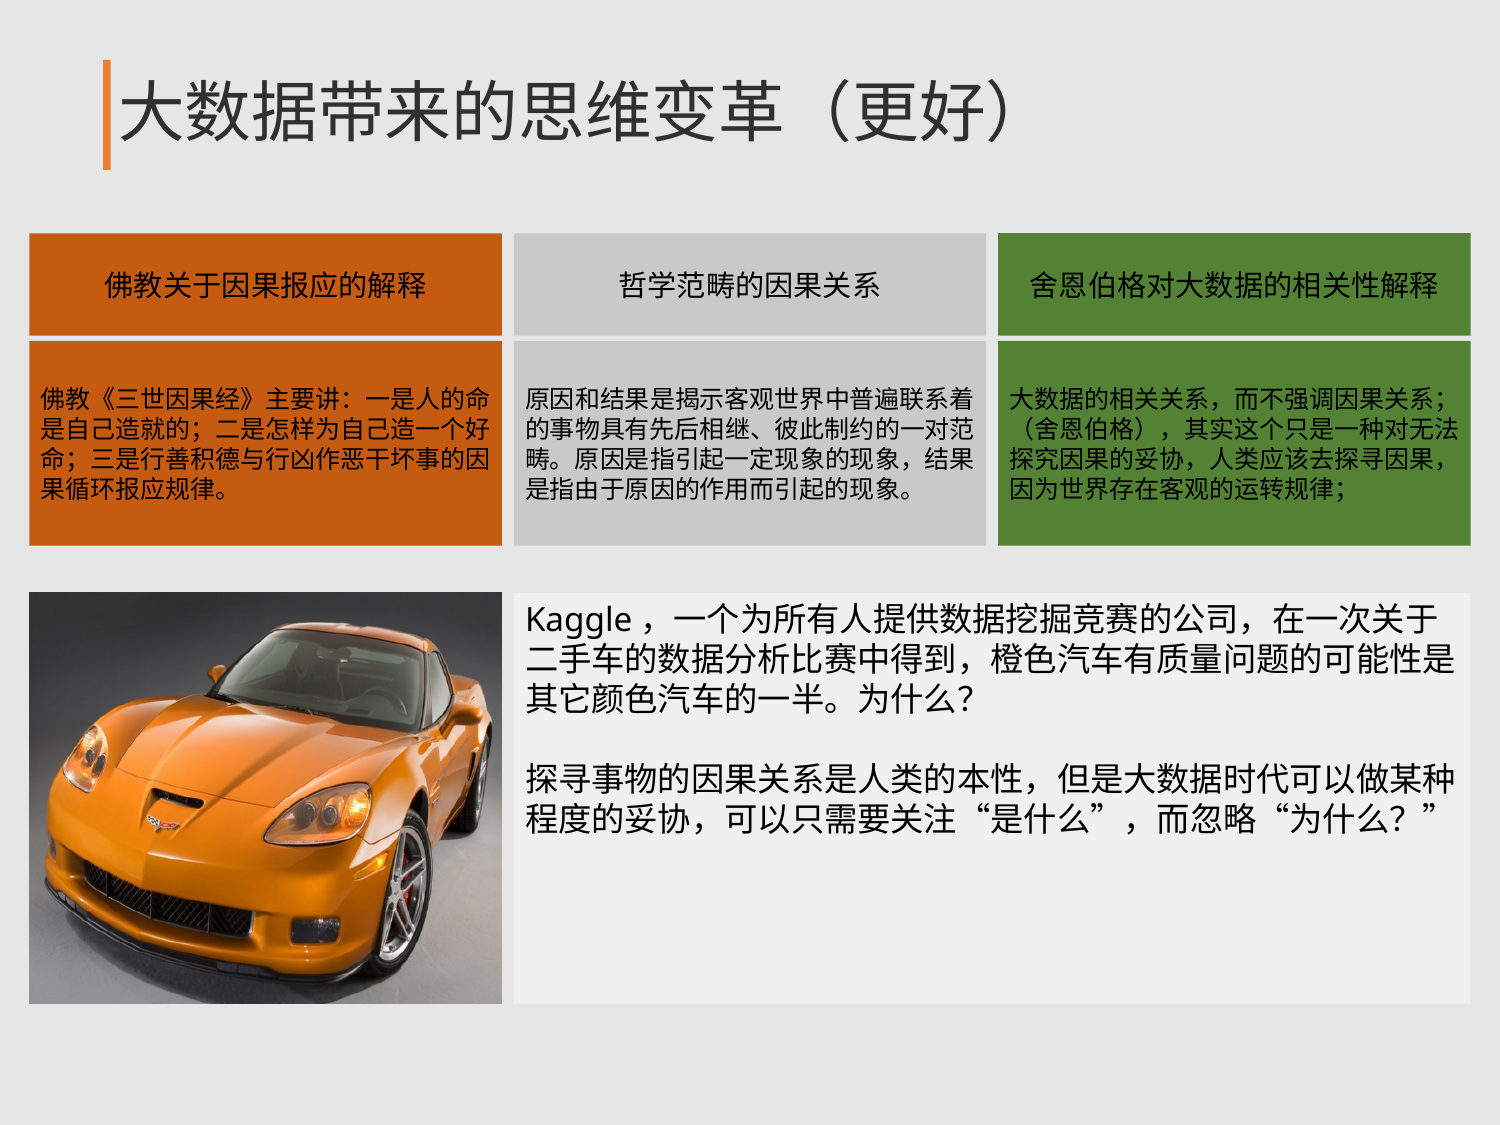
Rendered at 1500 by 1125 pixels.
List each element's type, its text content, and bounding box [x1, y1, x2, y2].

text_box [513, 233, 987, 546]
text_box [29, 233, 502, 546]
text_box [29, 592, 1471, 1004]
title 大数据带来的思维变革（更好） [103, 59, 1397, 170]
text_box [998, 233, 1471, 546]
